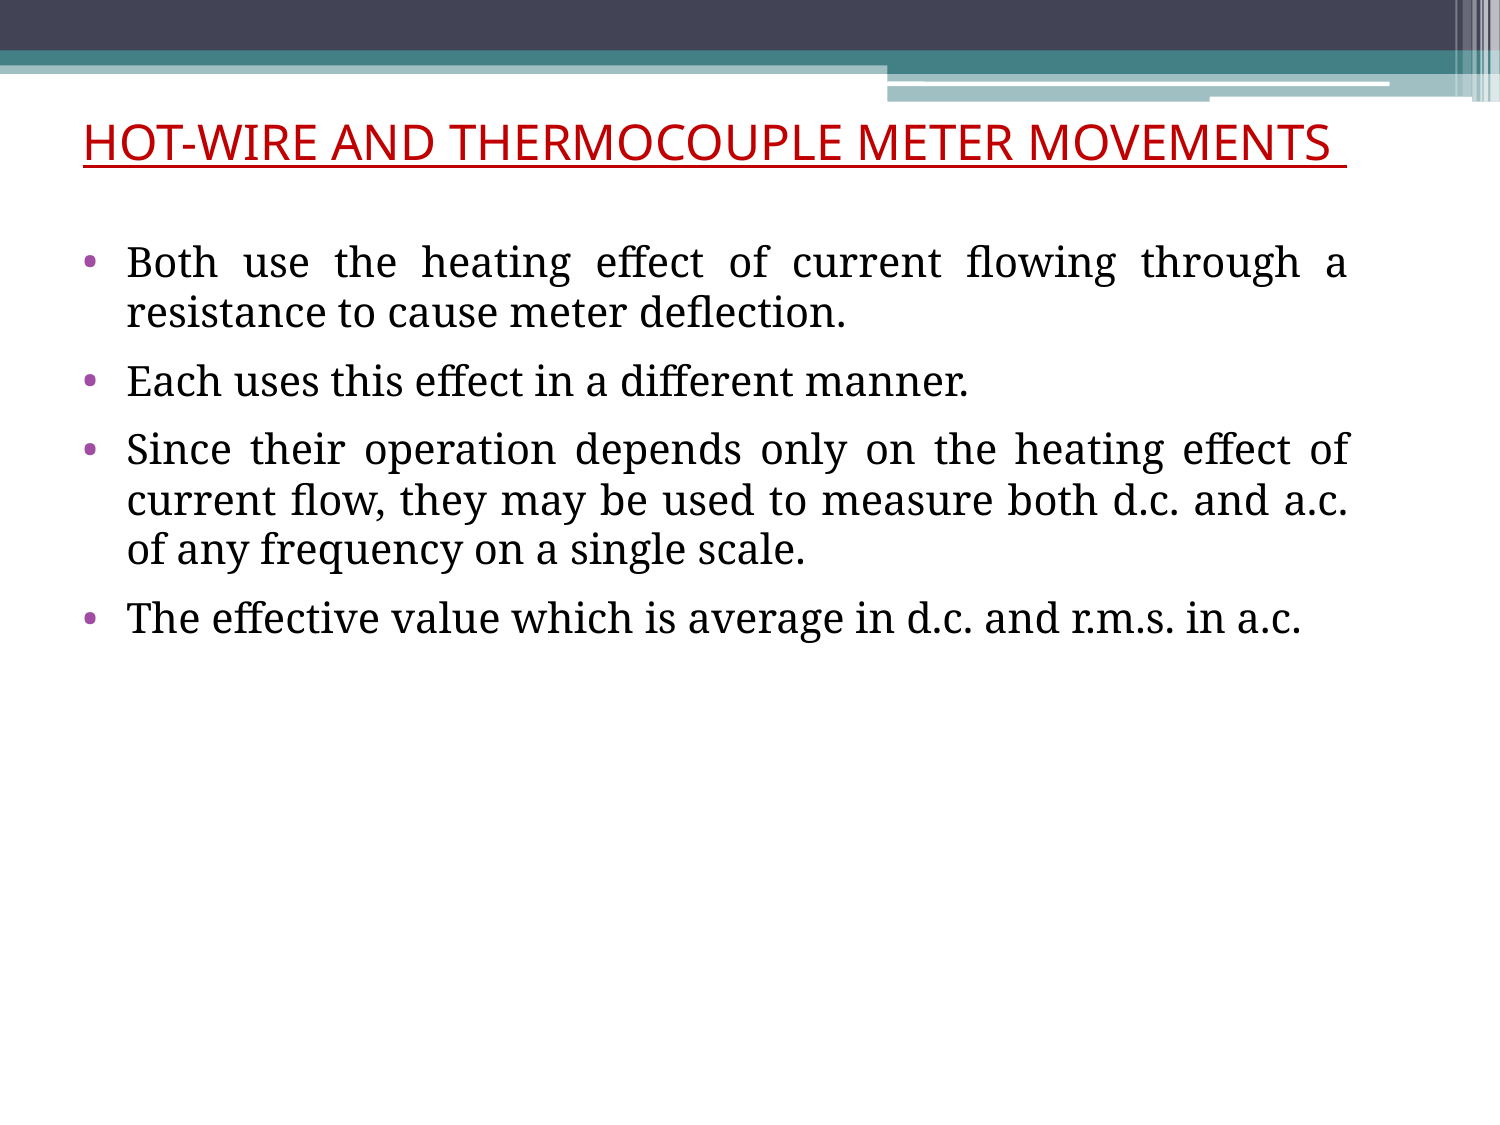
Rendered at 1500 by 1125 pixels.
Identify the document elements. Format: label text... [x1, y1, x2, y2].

title HOT-WIRE AND THERMOCOUPLE METER MOVEMENTS [74, 114, 1426, 214]
list Both use the heating effect of current flowing through a resistance to cause meter deflection. Each uses this effect in a different manner. Since their operation depends only on the heating effect of current flow, they may be used to measure both d.c. and a.c. of any frequency on a single scale. The effective value which is average in d.c. and r.m.s. in a.c. [74, 227, 1357, 683]
